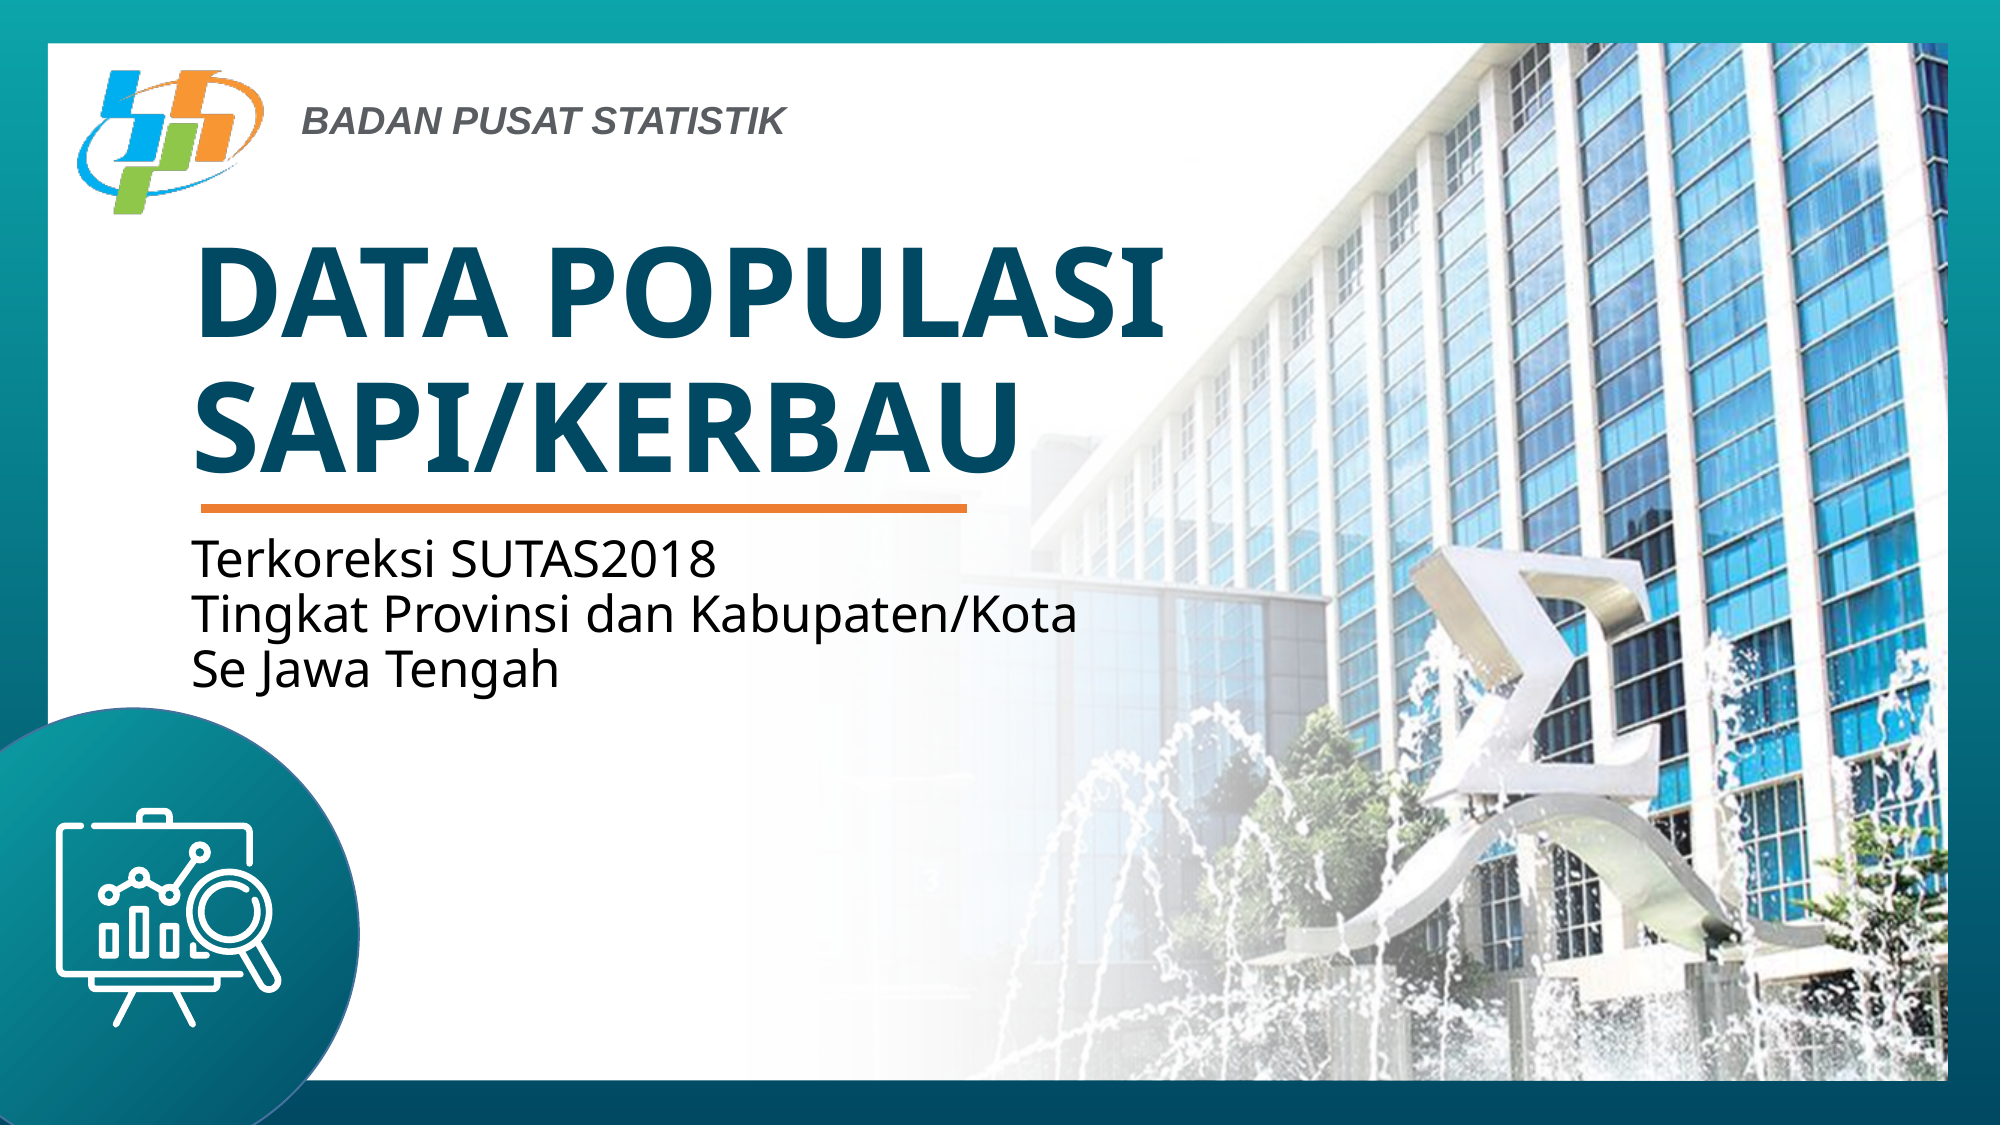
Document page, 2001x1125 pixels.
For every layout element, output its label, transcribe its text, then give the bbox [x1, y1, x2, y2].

title DATA POPULASI SAPI/KERBAU [176, 222, 1677, 505]
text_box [53, 55, 1074, 225]
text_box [55, 807, 282, 1028]
picture [737, 43, 2000, 1080]
text_box Terkoreksi SUTAS2018 Tingkat Provinsi dan Kabupaten/Kota Se Jawa Tengah [176, 523, 1677, 707]
